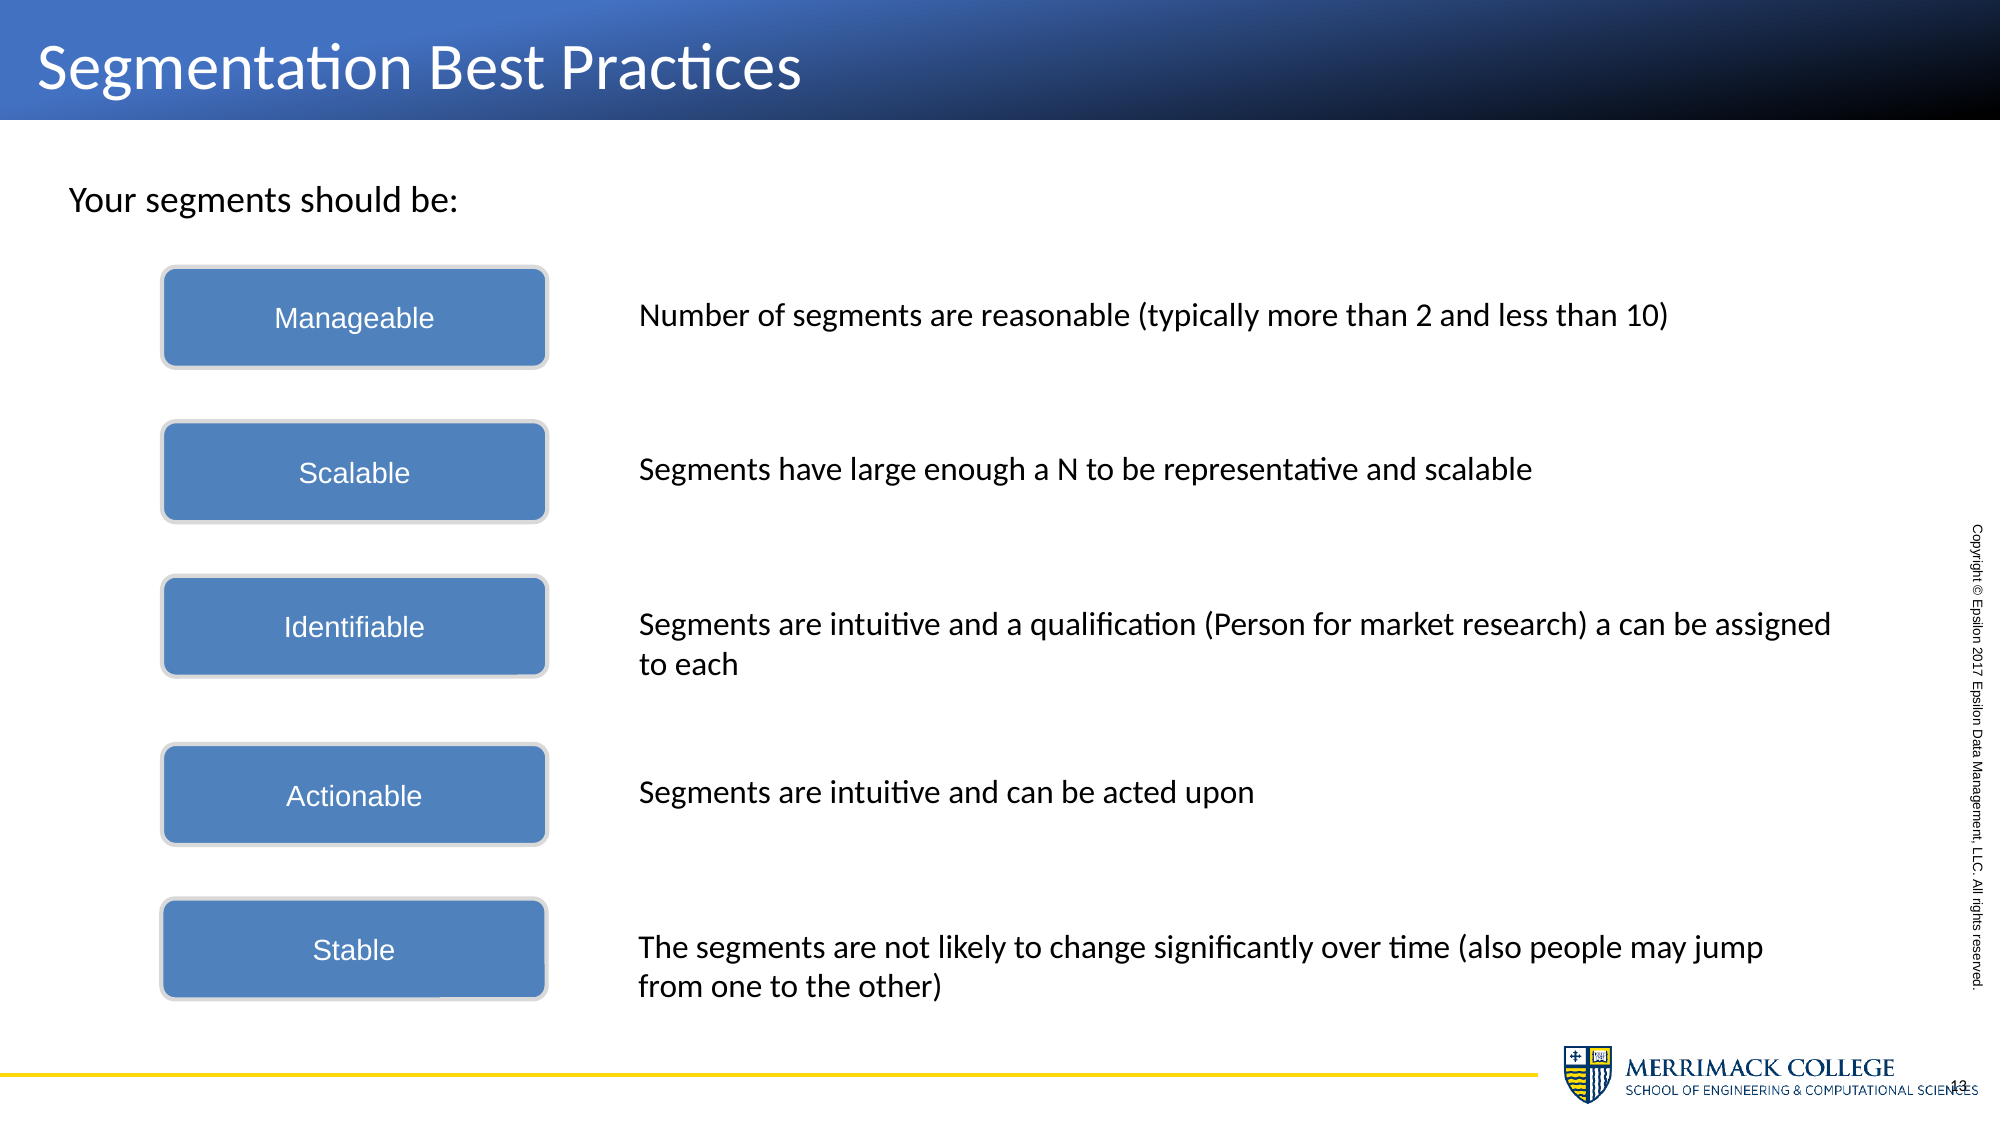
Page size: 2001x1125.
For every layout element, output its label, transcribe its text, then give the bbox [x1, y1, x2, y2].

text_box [161, 266, 1920, 369]
picture [1562, 1044, 1978, 1105]
text_box Copyright © Epsilon 2017 Epsilon Data Management, LLC. All rights reserved. [1970, 522, 1988, 1013]
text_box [161, 575, 1849, 691]
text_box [161, 743, 1549, 846]
text_box Your segments should be: [54, 167, 1056, 228]
picture [0, 0, 2000, 120]
title Segmentation Best Practices [37, 9, 2000, 200]
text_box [161, 898, 1849, 1014]
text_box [161, 420, 1920, 523]
text_box 13 [1948, 1072, 1970, 1095]
